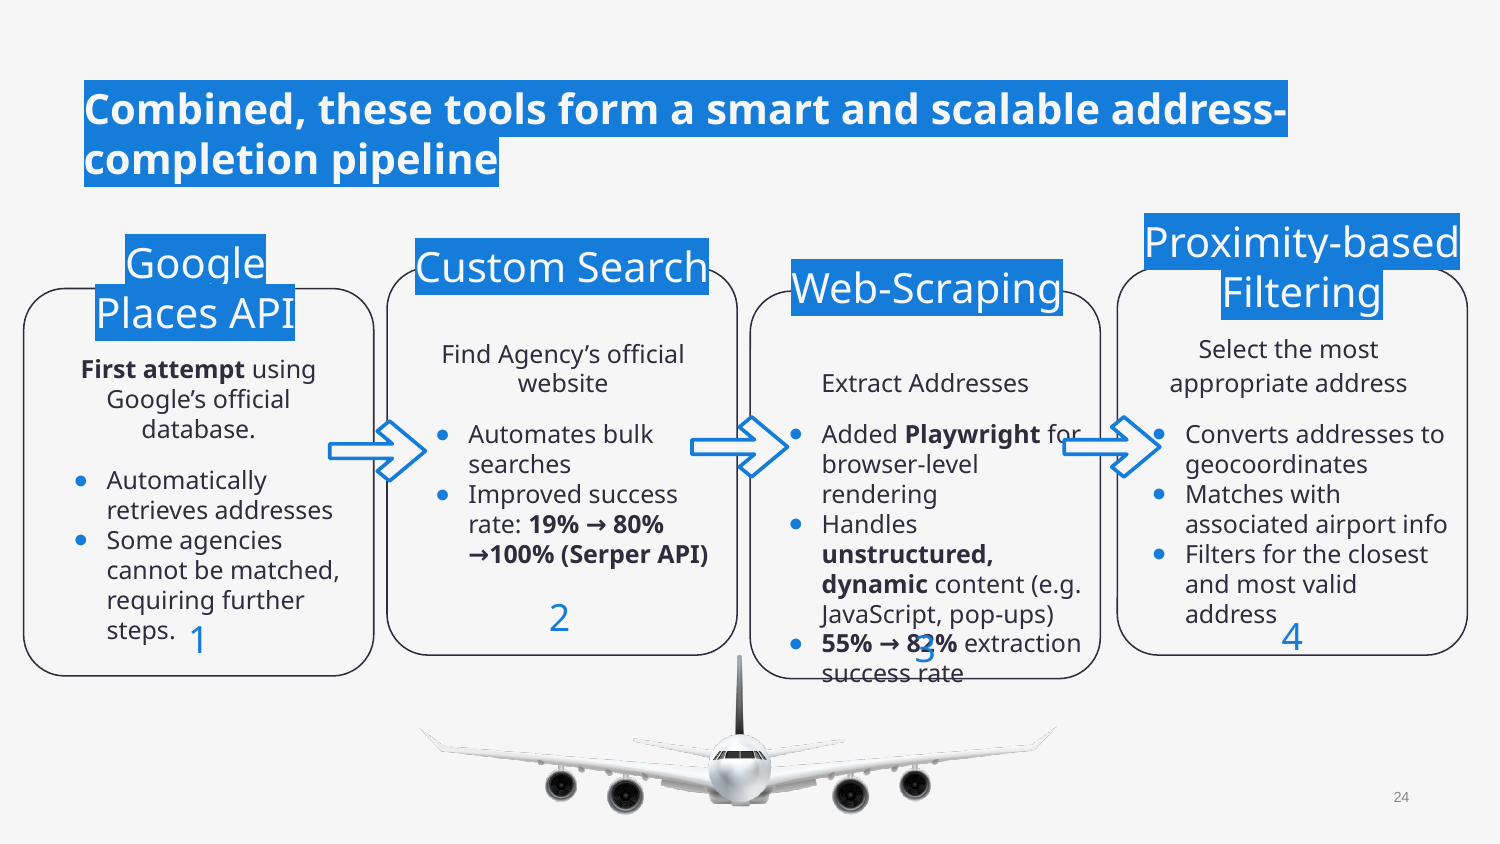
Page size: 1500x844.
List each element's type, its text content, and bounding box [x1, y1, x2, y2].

text_box [750, 571, 1101, 679]
slide_number 23 [1092, 777, 1425, 816]
text_box [23, 289, 374, 676]
text_box [730, 455, 738, 566]
text_box [691, 416, 788, 477]
title Combined, these tools form a smart and scalable address-completion pipeline [68, 67, 1493, 162]
text_box Google Places API [51, 250, 340, 315]
text_box Custom Search [381, 230, 743, 295]
text_box 1 [97, 607, 300, 670]
text_box Extract Addresses Added Playwright for browser-level rendering Handles unstructured, dynamic content (e.g. JavaScript, pop-ups) 55% → 82% extraction success rate [750, 352, 1101, 571]
text_box [386, 476, 428, 656]
text_box [1117, 282, 1468, 656]
text_box Find Agency’s official website Automates bulk searches Improved success rate: 19% → 80% →100% (Serper API) [397, 323, 730, 631]
text_box [1064, 416, 1160, 477]
text_box Proximity-based Filtering [1127, 230, 1478, 295]
text_box 4 [1191, 603, 1394, 667]
text_box Select the most appropriate address Converts addresses to geocoordinates Matches with associated airport info Filters for the closest and most valid address [1113, 313, 1464, 621]
text_box Web-Scraping [775, 250, 1079, 315]
text_box [387, 295, 738, 439]
text_box [329, 420, 426, 482]
text_box [750, 294, 1101, 352]
picture [397, 466, 1069, 844]
text_box First attempt using Google’s official database. Automatically retrieves addresses Some agencies cannot be matched, requiring further steps. [35, 338, 363, 557]
